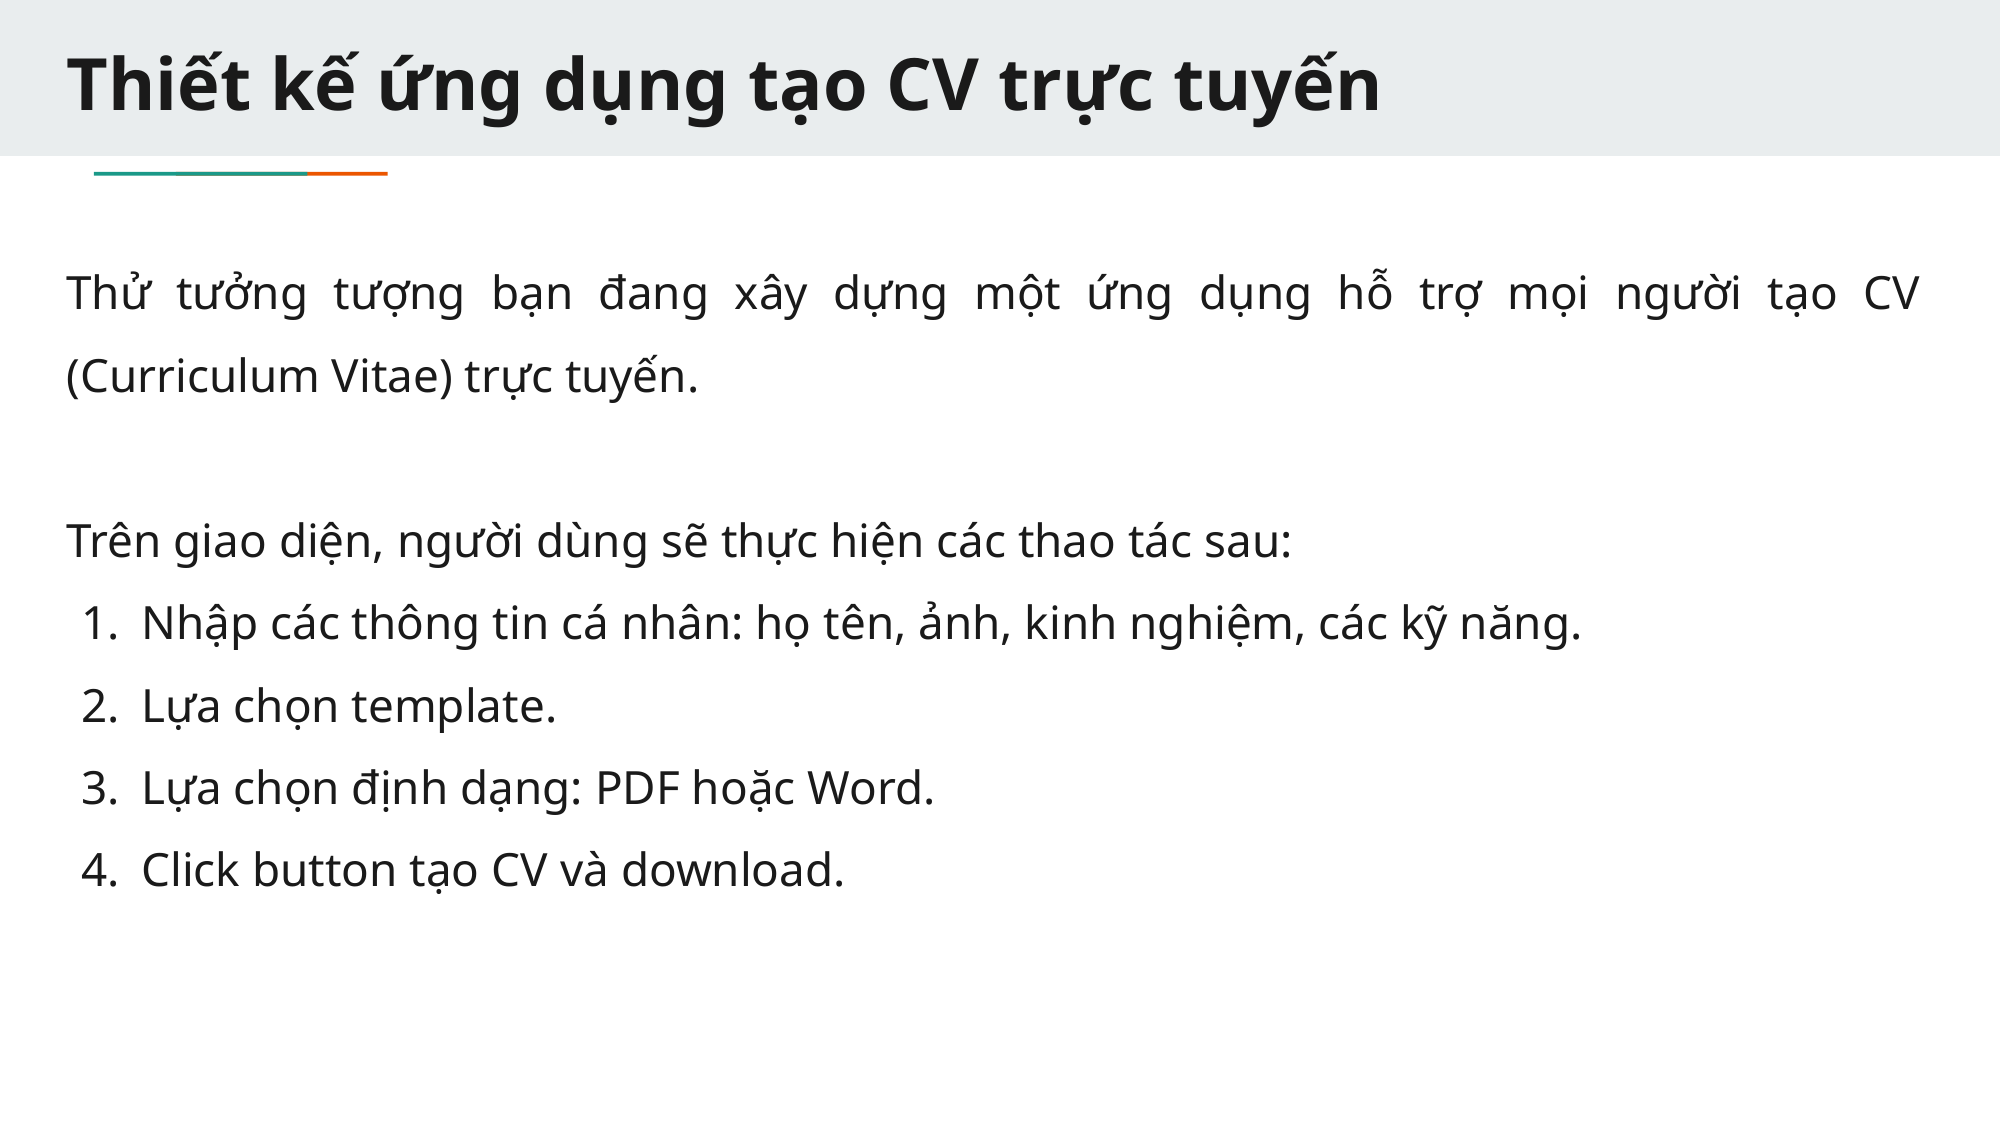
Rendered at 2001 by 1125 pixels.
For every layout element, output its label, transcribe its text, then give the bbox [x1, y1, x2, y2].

title Thiết kế ứng dụng tạo CV trực tuyến [51, 23, 1956, 141]
list Thử tưởng tượng bạn đang xây dựng một ứng dụng hỗ trợ mọi người tạo CV (Curriculum Vitae) trực tuyến. Trên giao diện, người dùng sẽ thực hiện các thao tác sau: Nhập các thông tin cá nhân: họ tên, ảnh, kinh nghiệm, các kỹ năng. Lựa chọn template. Lựa chọn định dạng: PDF hoặc Word. Click button tạo CV và download. [51, 221, 1936, 1078]
